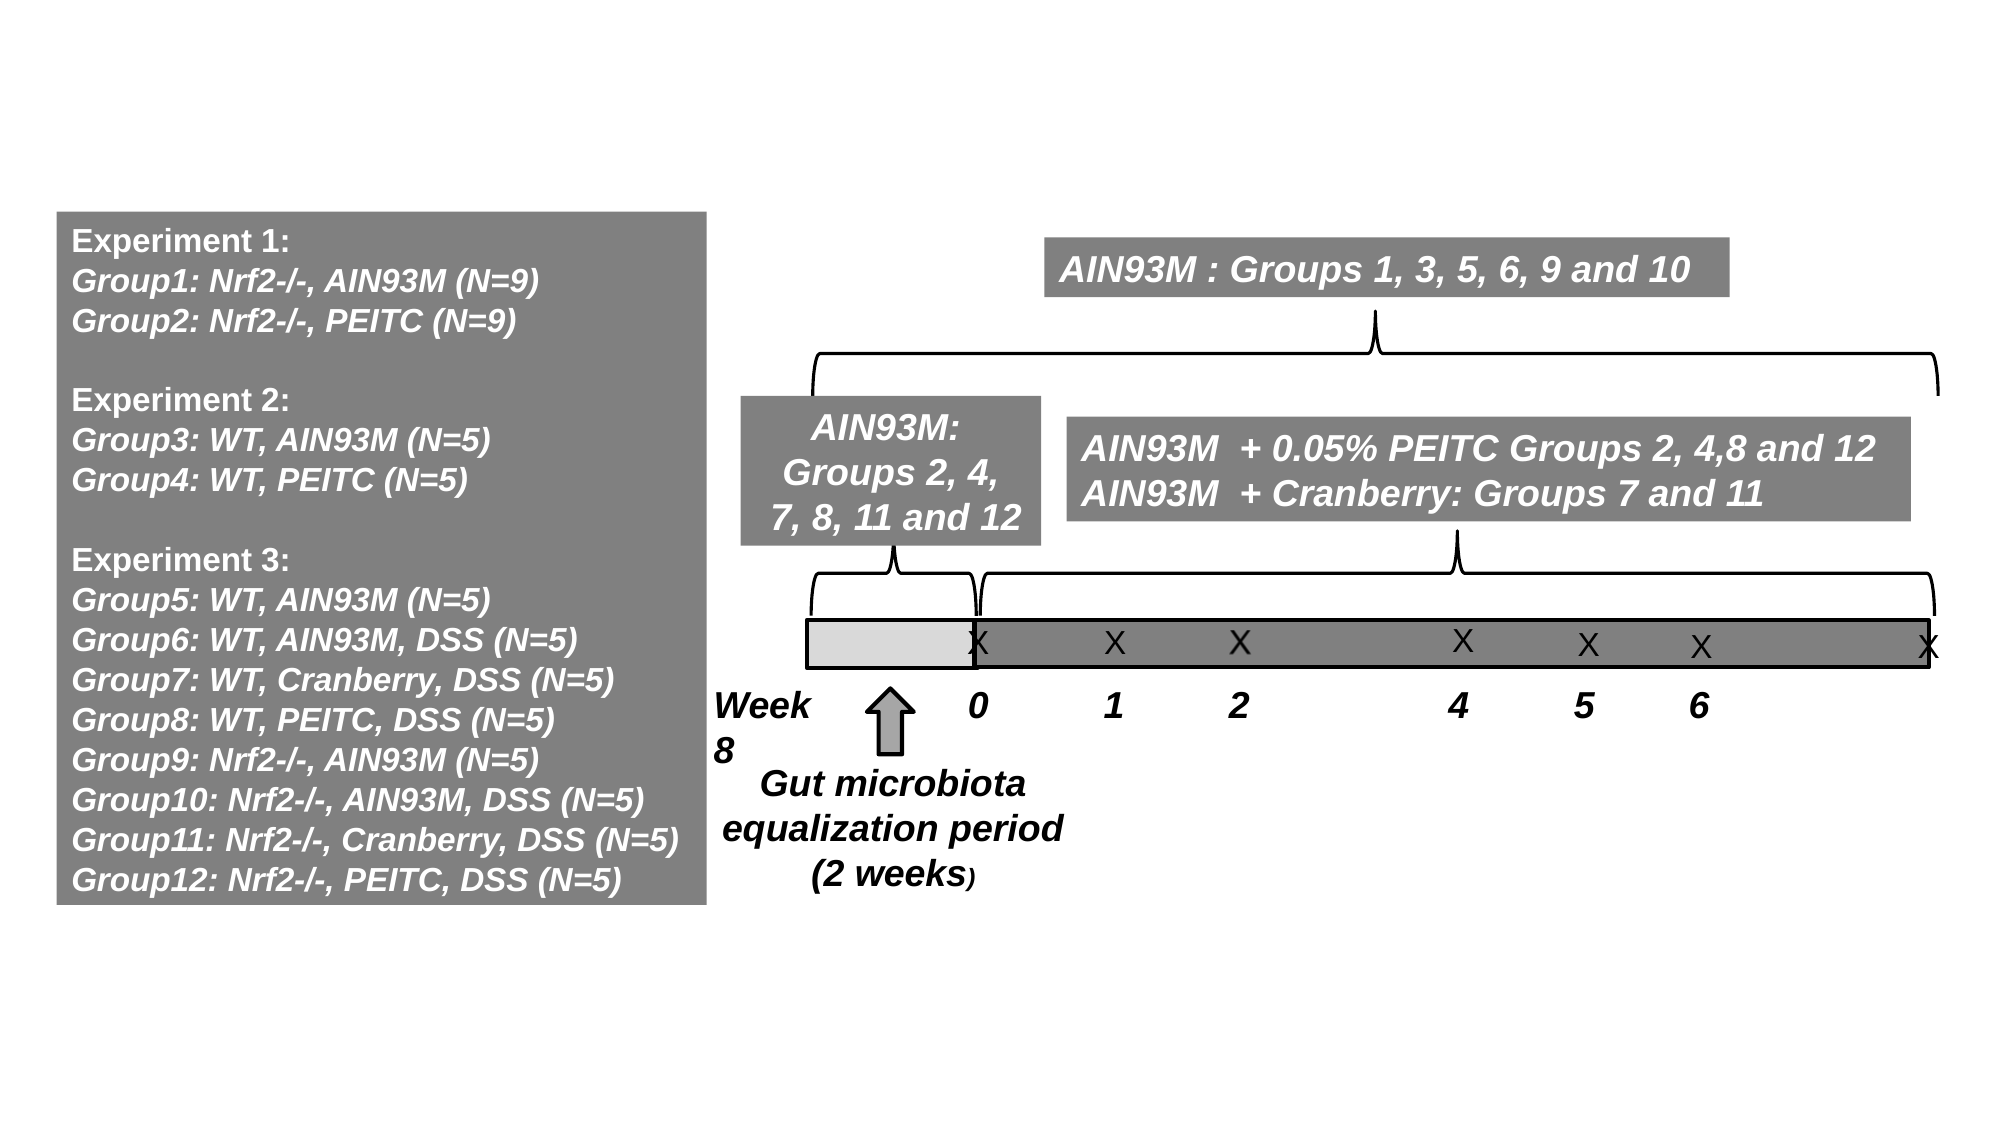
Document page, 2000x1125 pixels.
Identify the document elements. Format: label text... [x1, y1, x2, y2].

text_box [810, 546, 977, 616]
text_box [876, 743, 905, 751]
text_box [811, 310, 1939, 396]
picture [1208, 611, 1271, 683]
text_box X [1437, 612, 1490, 616]
text_box AIN93M + 0.05% PEITC Groups 2, 4,8 and 12 AIN93M + Cranberry: Groups 7 and 11 [1066, 416, 1911, 522]
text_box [698, 617, 1955, 735]
text_box Experiment 1: Group1: Nrf2-/-, AIN93M (N=9) Group2: Nrf2-/-, PEITC (N=9) Experiment 2: Group3: WT, AIN93M (N=5) Group4: WT, PEITC (N=5) Experiment 3: Group5: WT, AIN93M (N=5) Group6: WT, AIN93M, DSS (N=5) Group7: WT, Cranberry, DSS (N=5) Group8: WT, PEITC, DSS (N=5) Group9: Nrf2-/-, AIN93M (N=5) Group10: Nrf2-/-, AIN93M, DSS (N=5) Group11: Nrf2-/-, Cranberry, DSS (N=5) Group12: Nrf2-/-, PEITC, DSS (N=5) [56, 211, 707, 905]
text_box [979, 530, 1936, 616]
text_box Gut microbiota equalization period (2 weeks) [707, 751, 1088, 902]
text_box AIN93M: Groups 2, 4, 7, 8, 11 and 12 [740, 395, 1042, 546]
text_box AIN93M : Groups 1, 3, 5, 6, 9 and 10 [1044, 237, 1730, 298]
